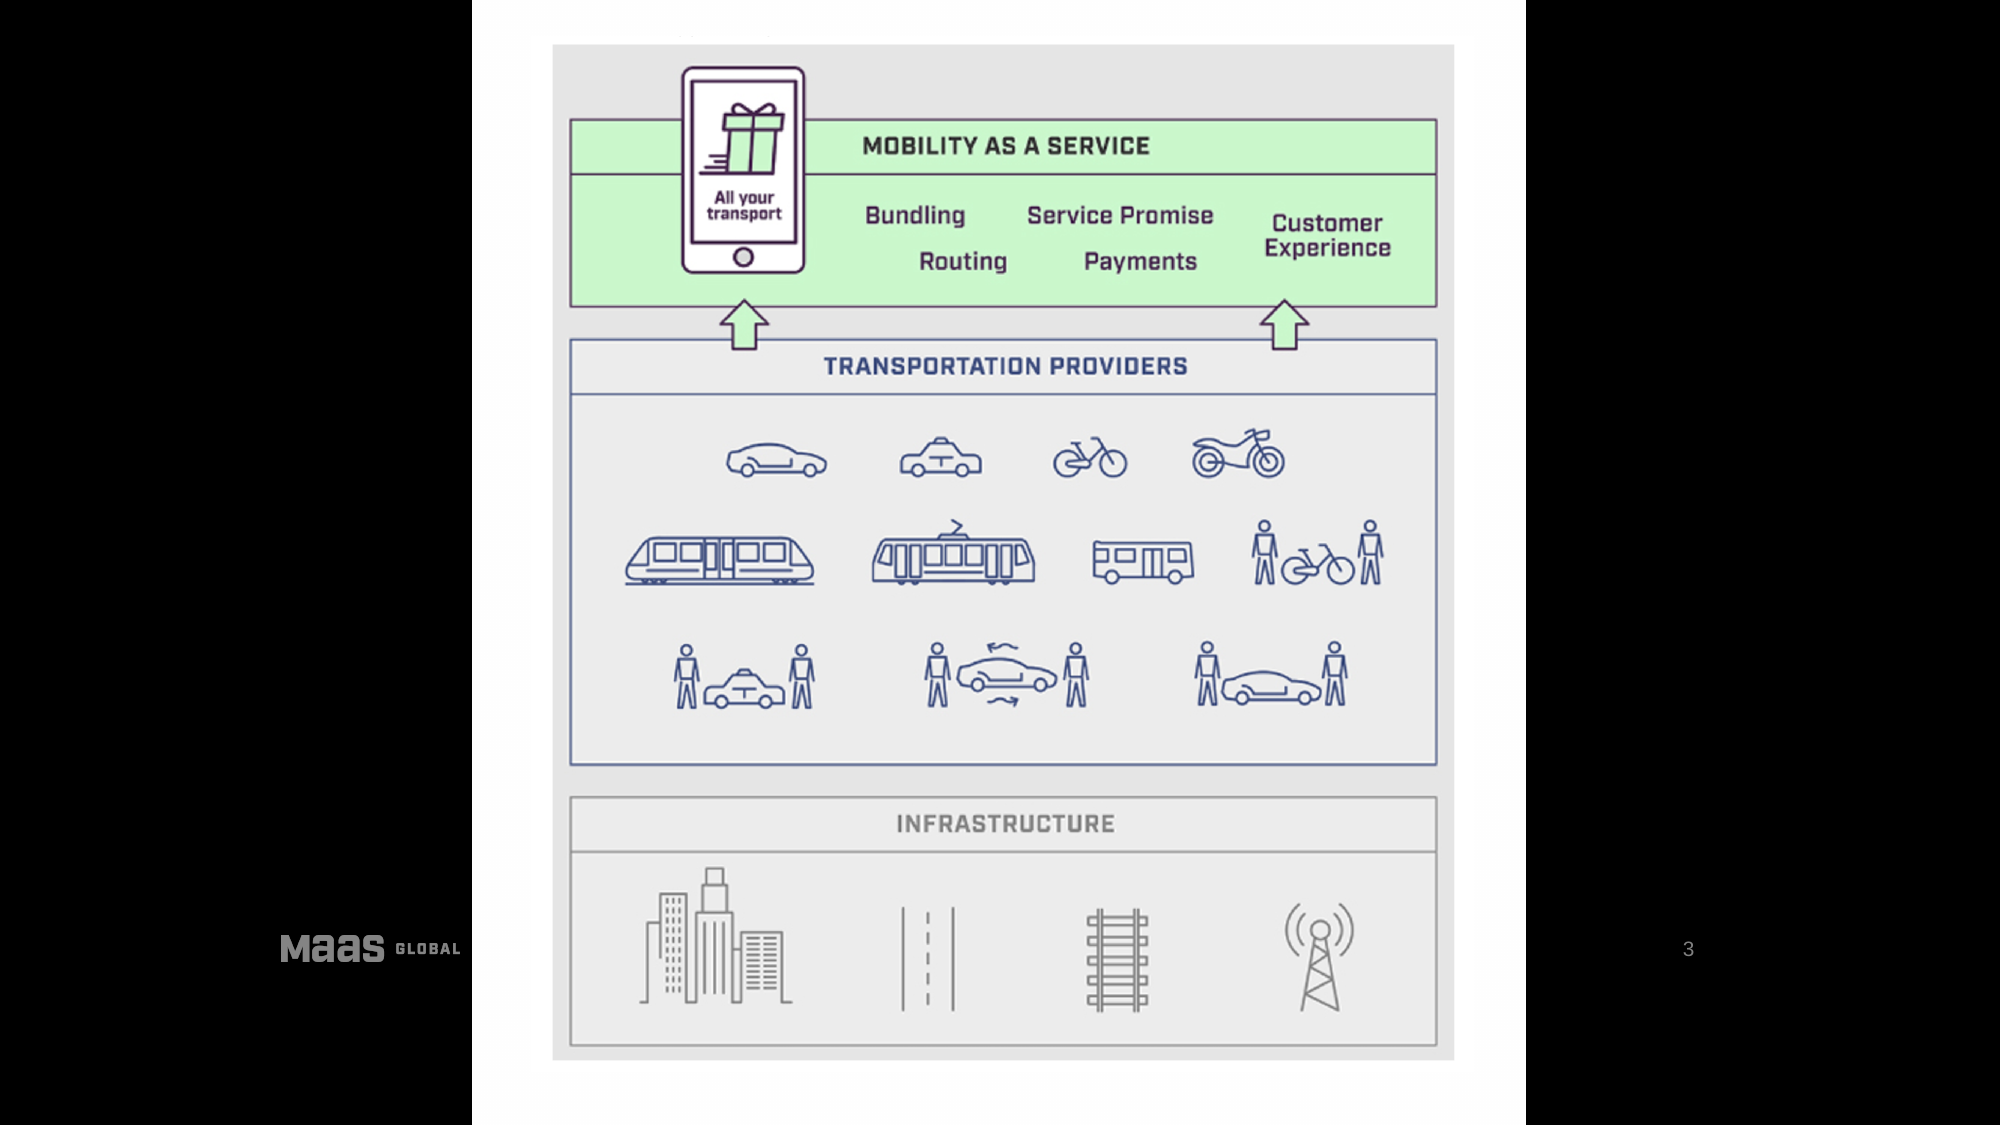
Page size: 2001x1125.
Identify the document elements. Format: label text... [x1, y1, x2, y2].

text_box 3 [1527, 925, 1710, 971]
picture [472, 0, 1527, 1125]
picture [281, 935, 461, 962]
